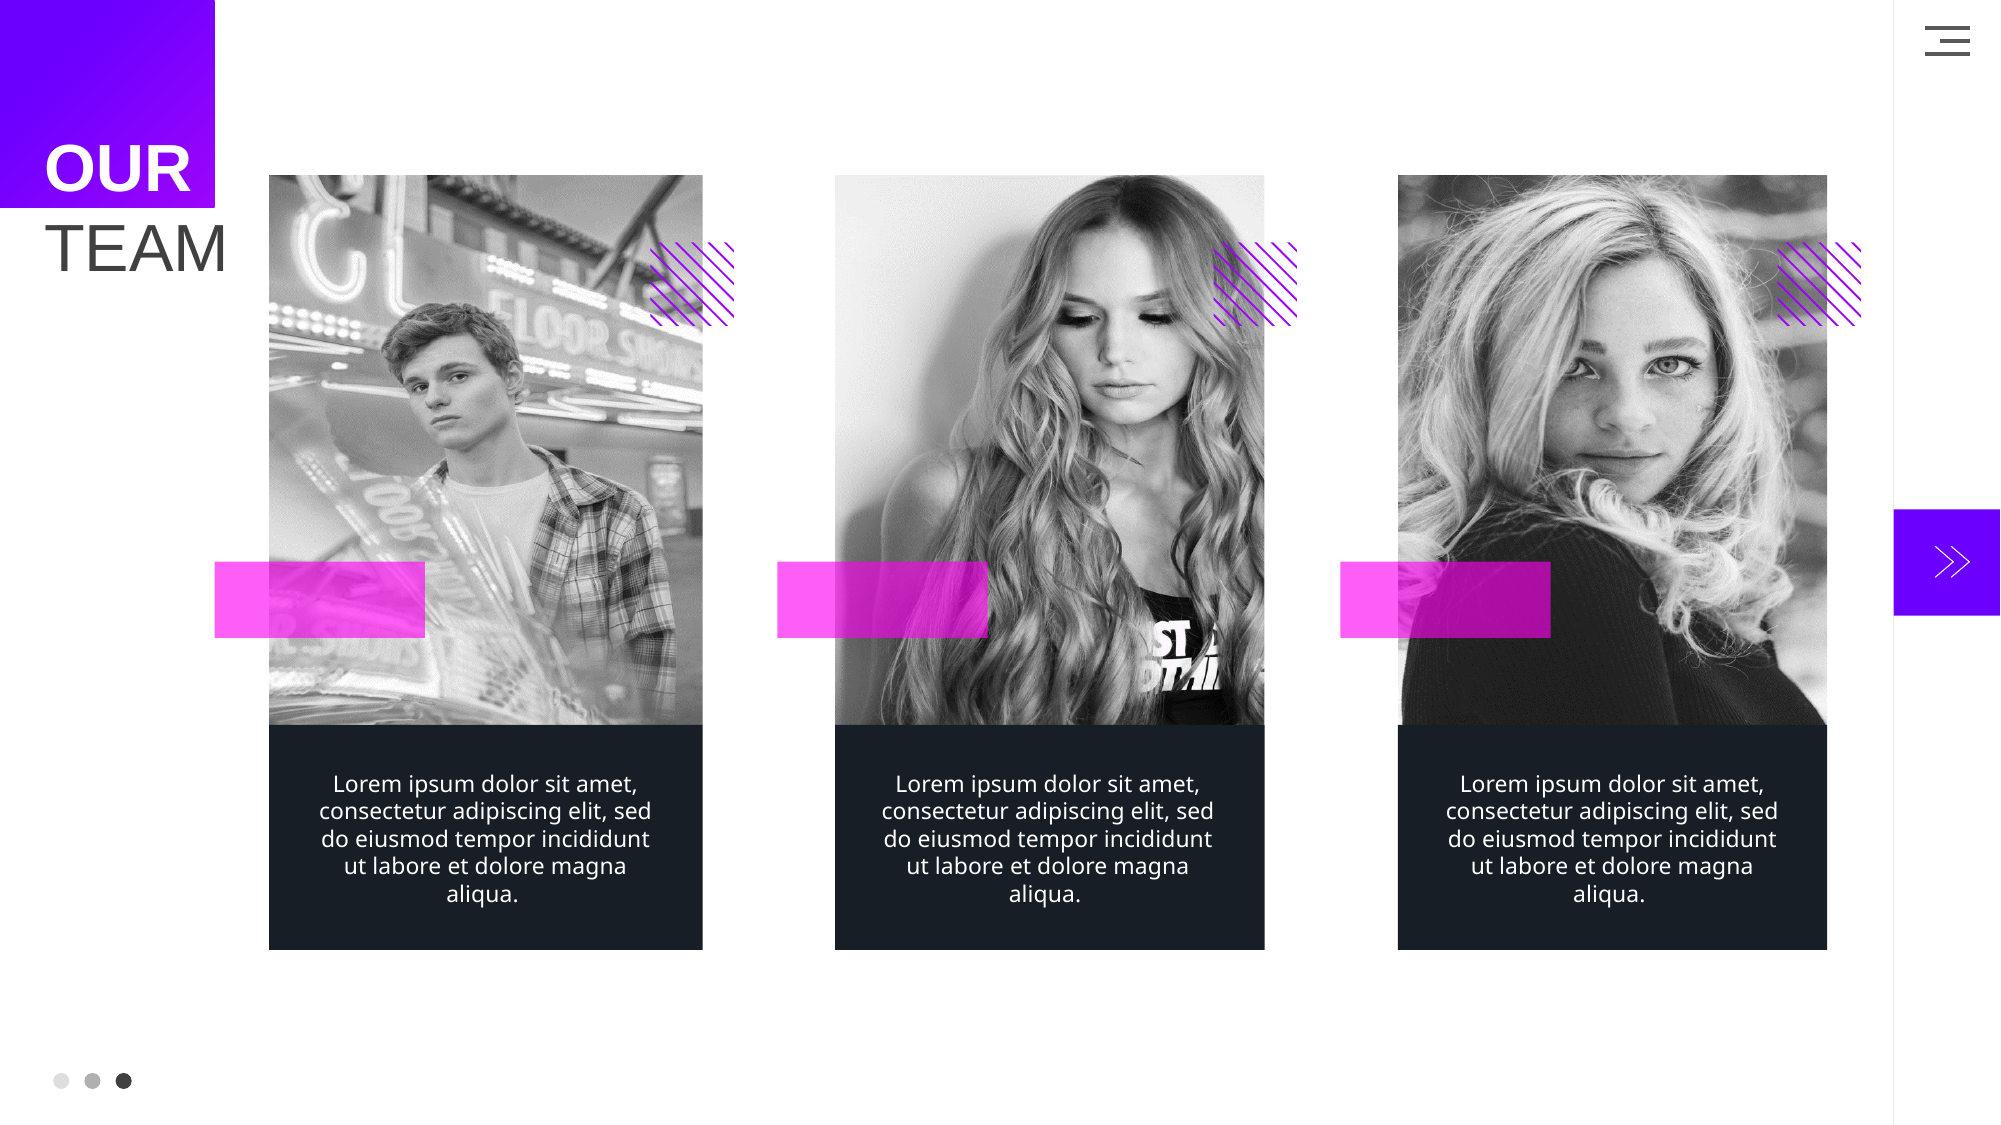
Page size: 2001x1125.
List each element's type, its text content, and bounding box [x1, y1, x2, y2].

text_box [1925, 27, 1970, 55]
text_box [268, 724, 704, 951]
text_box Lorem ipsum dolor sit amet, consectetur adipiscing elit, sed do eiusmod tempor incididunt ut labore et dolore magna aliqua. [300, 761, 672, 914]
text_box [1397, 724, 1828, 951]
text_box [0, 0, 216, 208]
text_box [268, 174, 704, 724]
text_box [834, 724, 1266, 951]
text_box [1219, 241, 1299, 321]
text_box [1339, 561, 1552, 639]
text_box [834, 174, 1265, 724]
text_box [655, 241, 735, 321]
text_box [1895, 508, 2000, 617]
text_box [52, 1071, 71, 1091]
text_box [214, 561, 426, 639]
text_box Lorem ipsum dolor sit amet, consectetur adipiscing elit, sed do eiusmod tempor incididunt ut labore et dolore magna aliqua. [862, 761, 1234, 914]
text_box Lorem ipsum dolor sit amet, consectetur adipiscing elit, sed do eiusmod tempor incididunt ut labore et dolore magna aliqua. [1427, 761, 1798, 914]
text_box [1212, 245, 1294, 327]
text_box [1935, 546, 1951, 578]
text_box OUR TEAM [29, 117, 306, 293]
text_box [114, 1071, 133, 1091]
text_box [1397, 174, 1828, 724]
text_box [83, 1071, 102, 1091]
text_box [1951, 546, 1970, 578]
text_box [649, 245, 731, 327]
text_box [1782, 241, 1862, 321]
text_box [1776, 245, 1858, 327]
text_box [776, 561, 989, 639]
